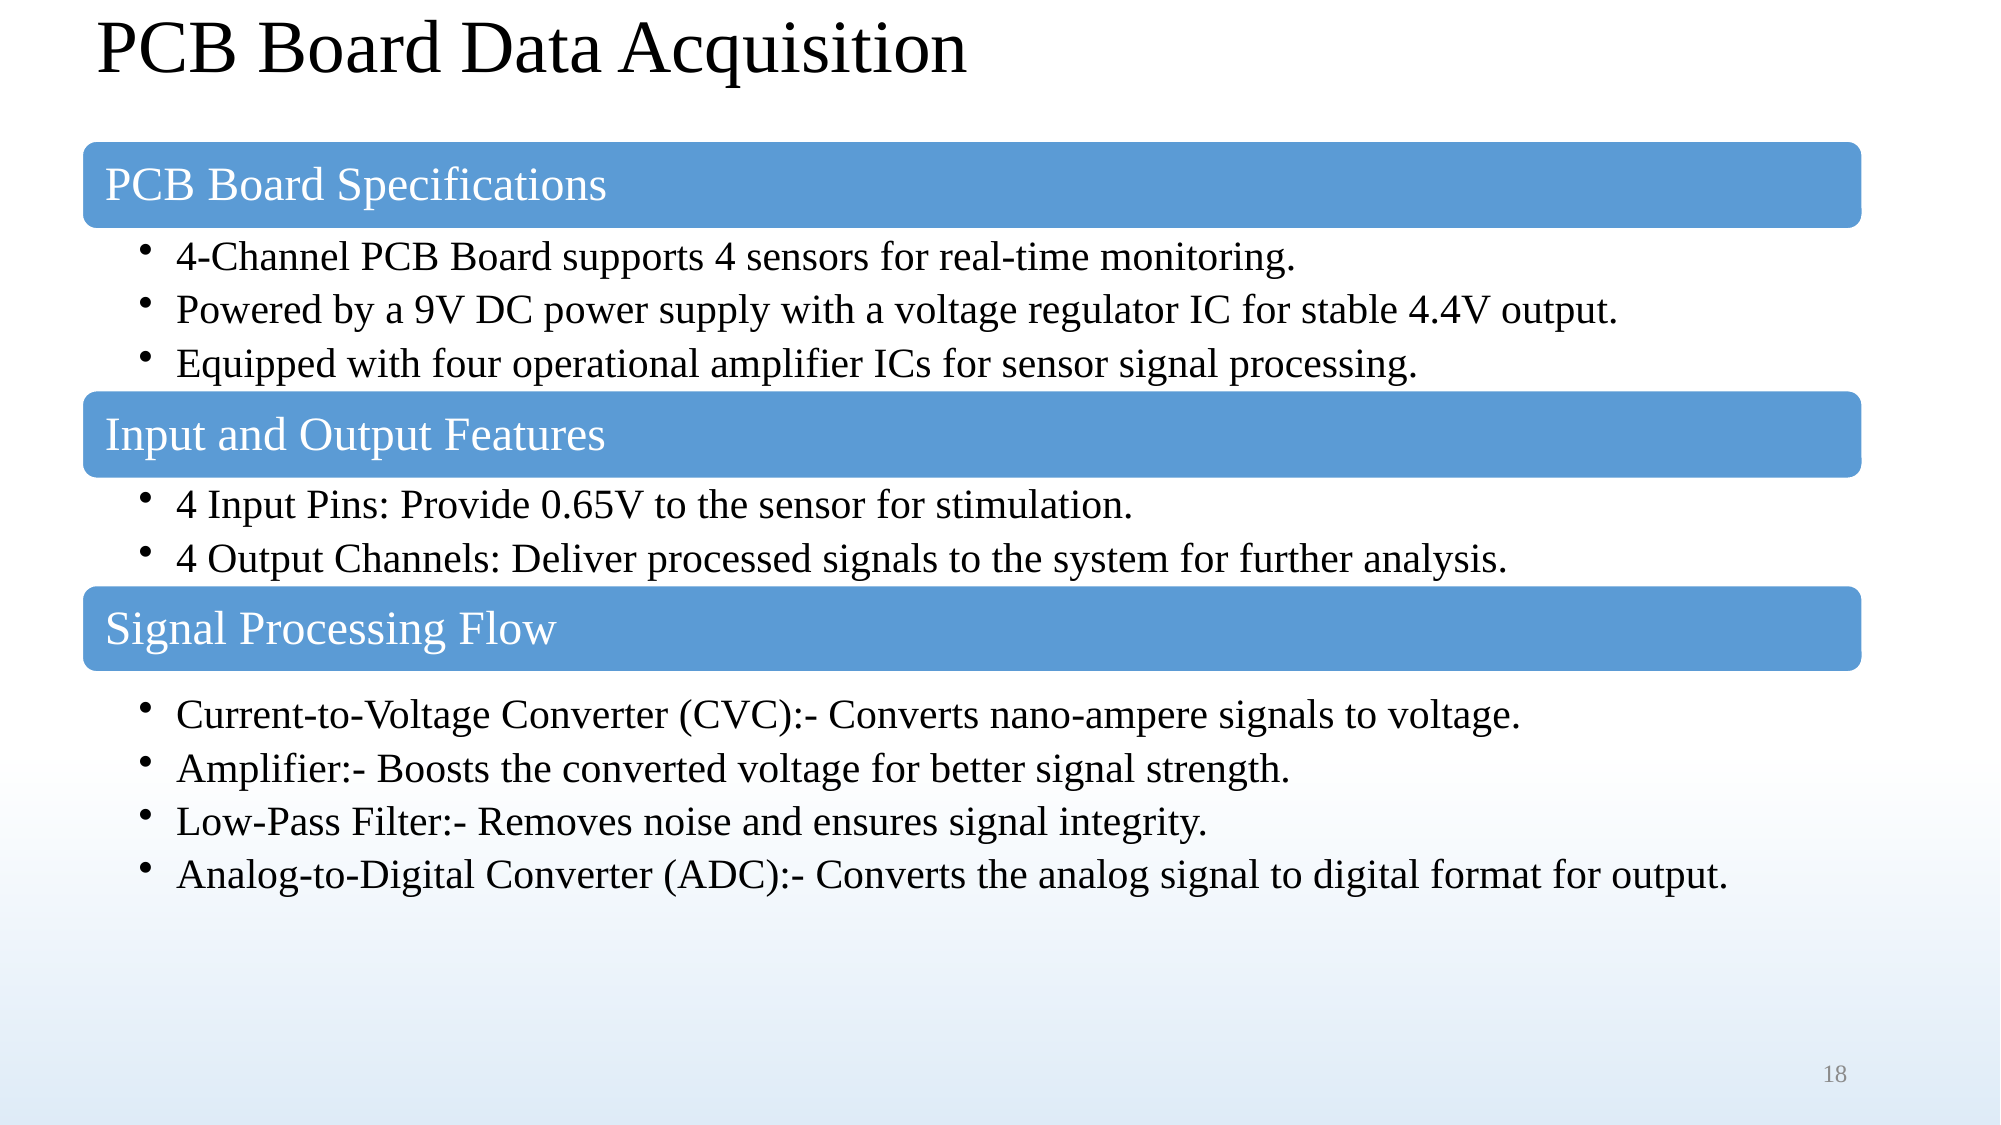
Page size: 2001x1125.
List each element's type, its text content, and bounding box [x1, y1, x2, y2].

title PCB Board Data Acquisition [81, 0, 1807, 97]
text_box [81, 579, 1863, 1025]
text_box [81, 140, 1863, 579]
slide_number 18 [1412, 1042, 1863, 1103]
